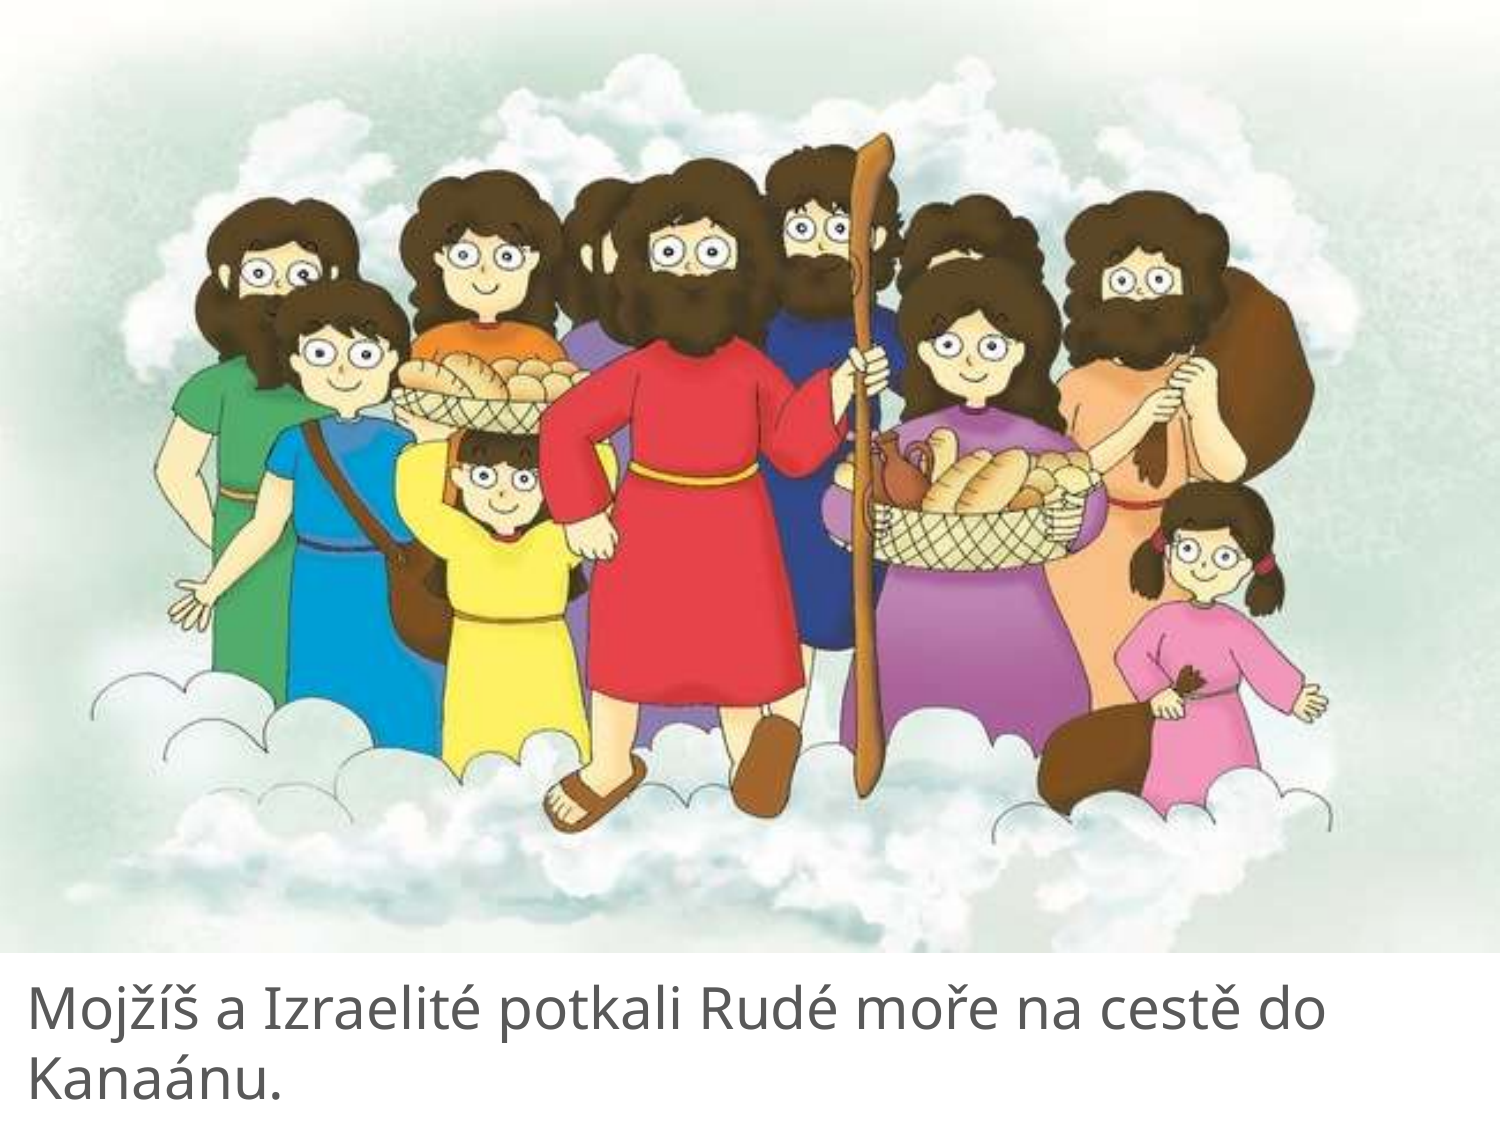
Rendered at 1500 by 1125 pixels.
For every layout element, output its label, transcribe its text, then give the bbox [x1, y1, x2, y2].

text_box Mojžíš a Izraelité potkali Rudé moře na cestě do Kanaánu. [11, 964, 1483, 1119]
picture [0, 0, 1500, 953]
